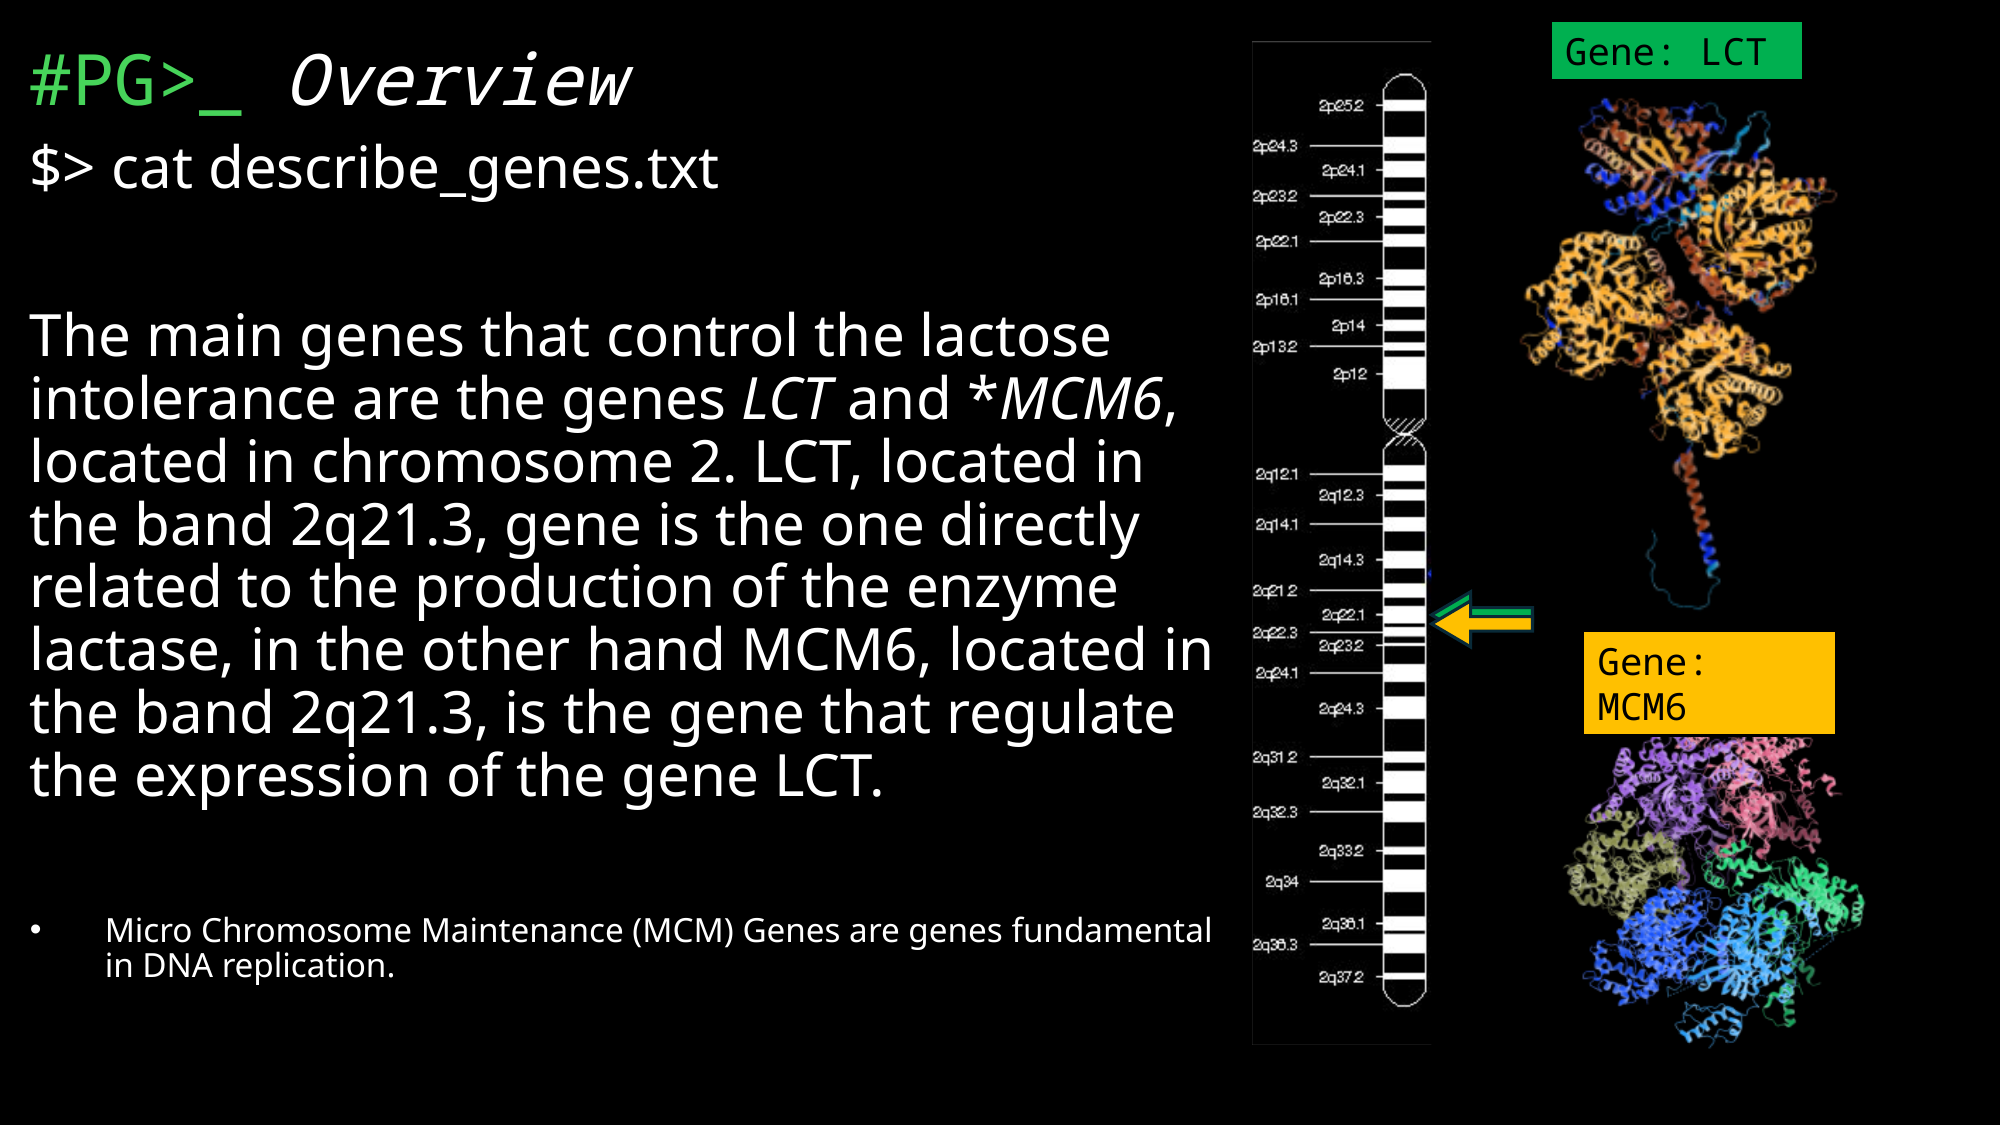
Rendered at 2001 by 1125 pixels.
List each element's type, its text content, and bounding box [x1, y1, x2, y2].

picture [1497, 660, 1922, 1085]
text_box Gene: LCT [1549, 19, 1805, 27]
title #PG>_ Overview [1991, 28, 2000, 137]
text_box Gene: MCM6 [1581, 654, 1838, 660]
title #PG>_ Overview [14, 28, 1364, 131]
text_box $> cat describe_genes.txt The main genes that control the lactose intolerance are the genes LCT and *MCM6, located in chromosome 2. LCT, located in the band 2q21.3, gene is the one directly related to the production of the enzyme lactase, in the other hand MCM6, located in the band 2q21.3, is the gene that regulate the expression of the gene LCT. Micro Chromosome Maintenance (MCM) Genes are genes fundamental in DNA replication. [14, 131, 1252, 1045]
picture [839, 27, 1991, 1044]
